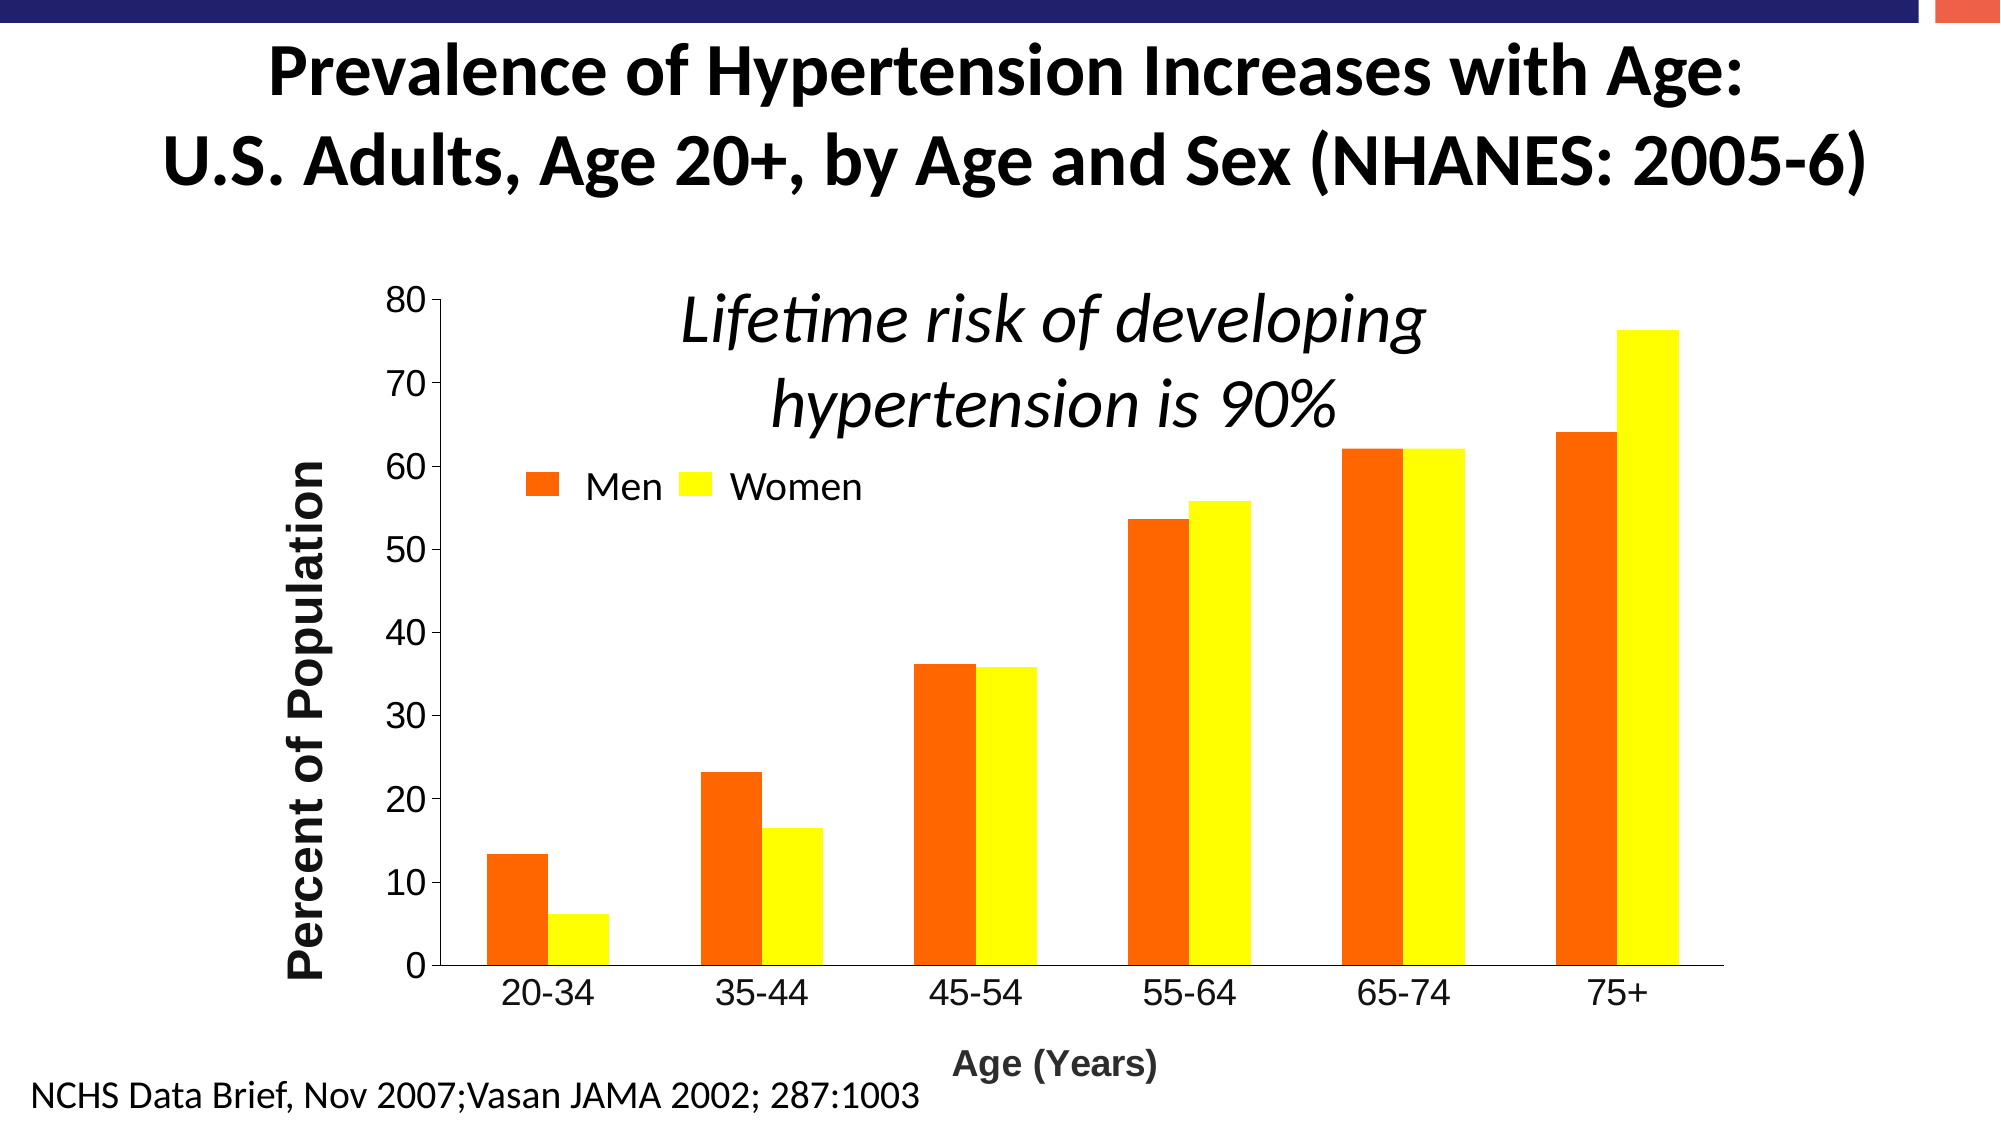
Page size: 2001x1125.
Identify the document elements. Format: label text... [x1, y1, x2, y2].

text_box Prevalence of Hypertension Increases with Age: U.S. Adults, Age 20+, by Age and Sex (NHANES: 2005-6) [66, 12, 1967, 200]
chart [242, 261, 1755, 1121]
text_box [465, 450, 926, 517]
text_box NCHS Data Brief, Nov 2007;Vasan JAMA 2002; 287:1003 [15, 1061, 955, 1124]
